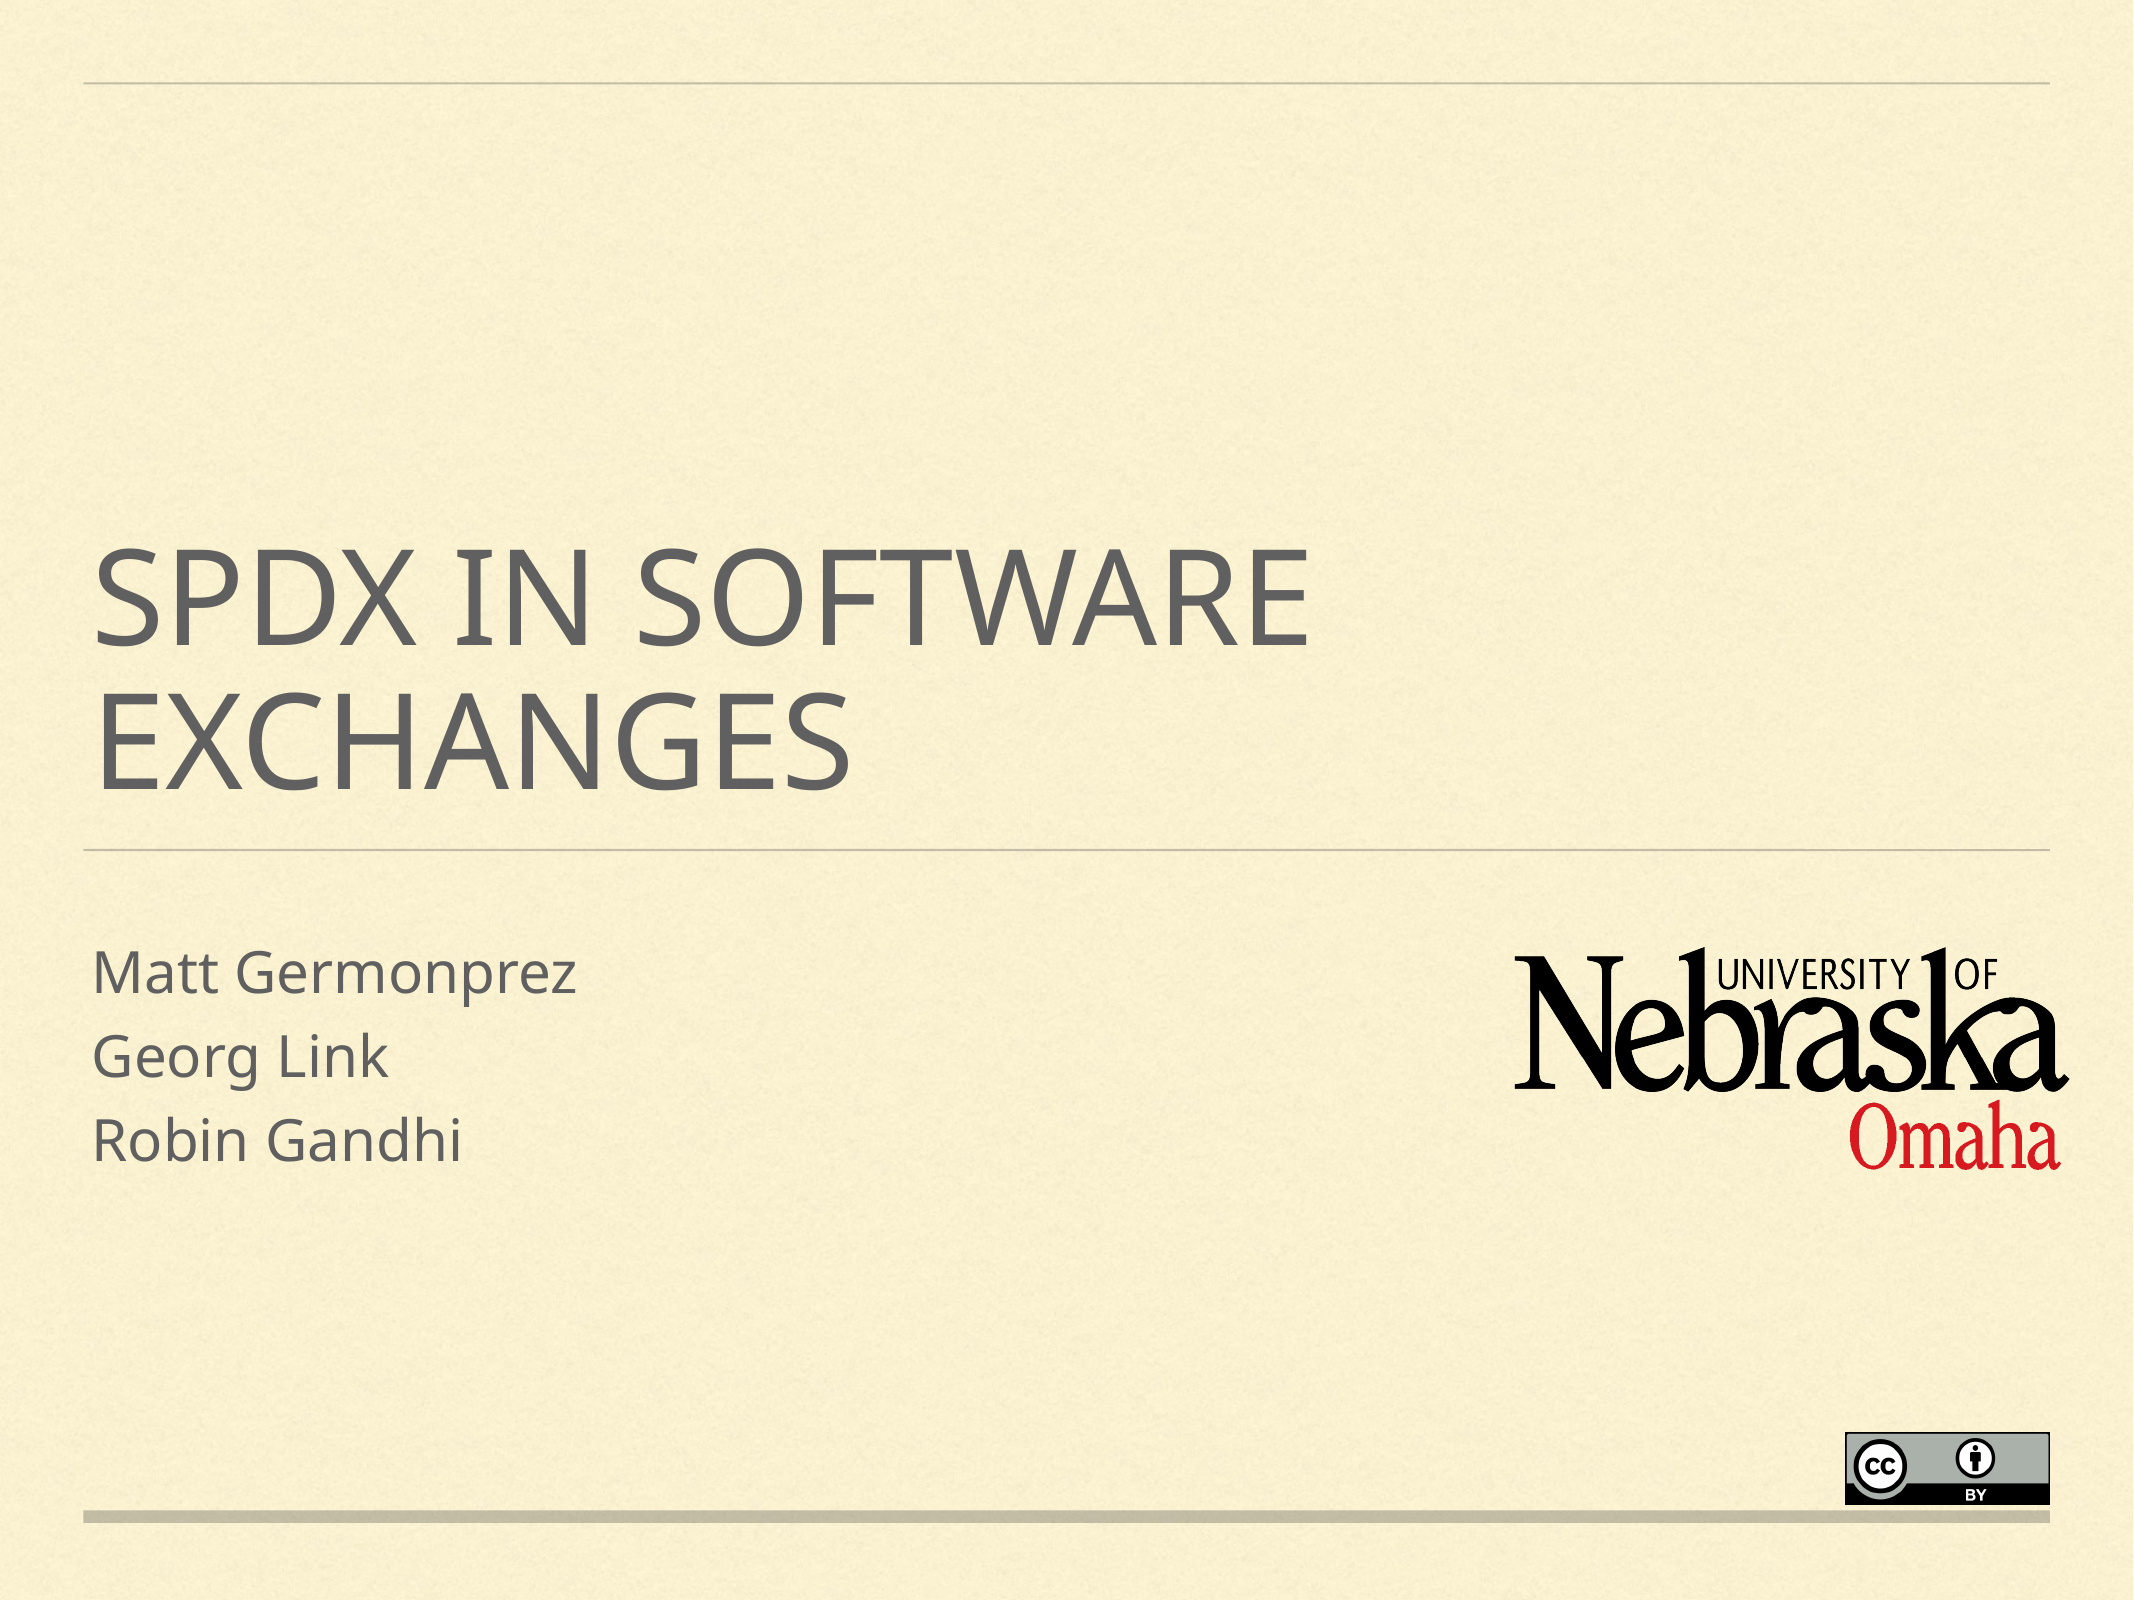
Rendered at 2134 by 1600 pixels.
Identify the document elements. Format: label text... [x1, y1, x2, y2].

picture [0, 0, 2134, 1600]
title SPDX in software exchanges [82, 493, 2104, 828]
subtitle Matt Germonprez Georg Link Robin Gandhi [82, 911, 1478, 1299]
